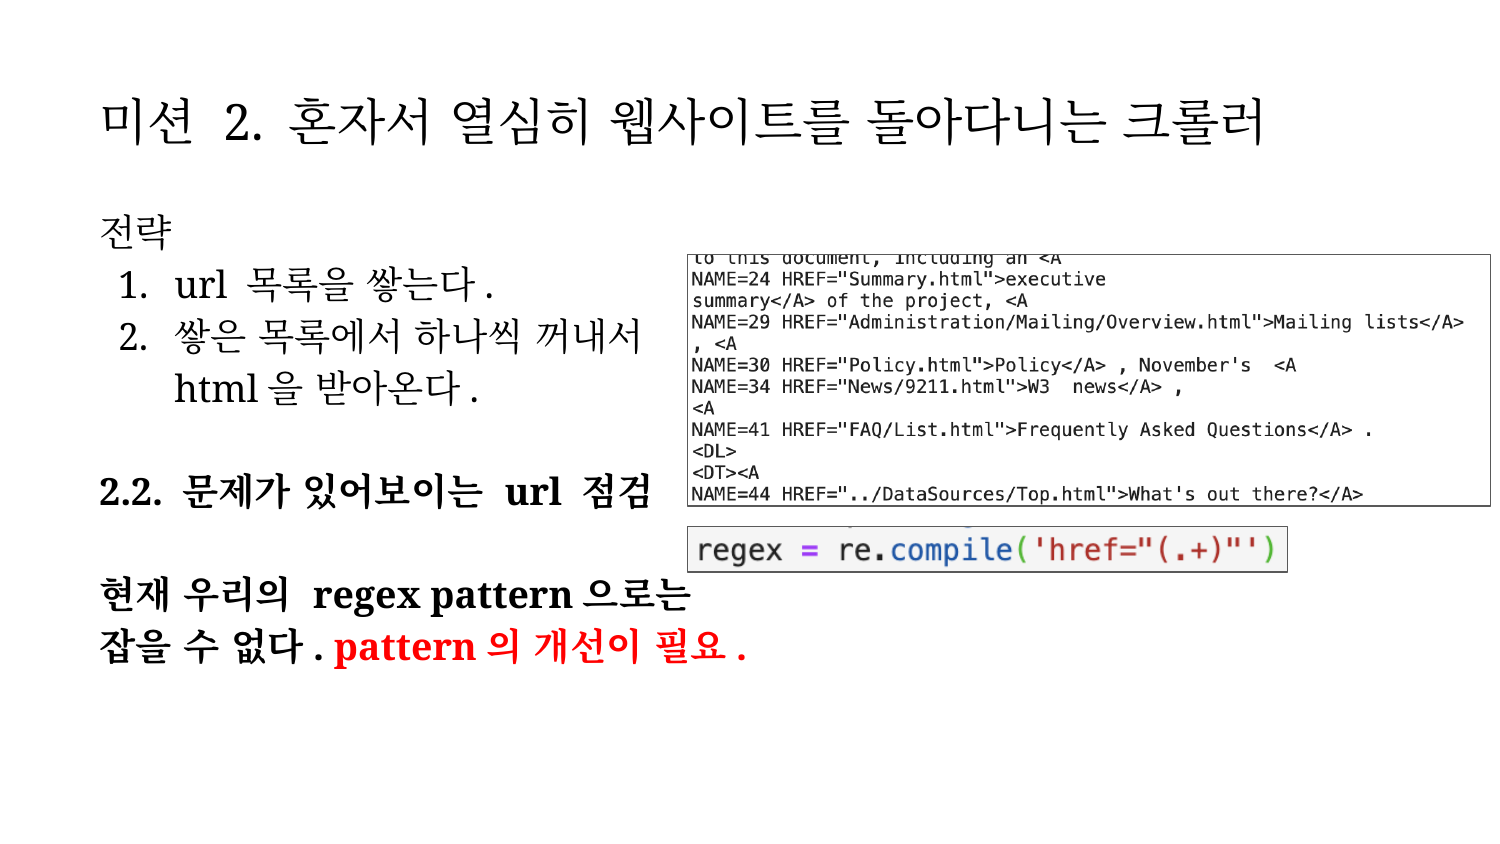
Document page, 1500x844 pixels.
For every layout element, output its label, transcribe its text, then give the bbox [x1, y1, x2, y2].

picture [688, 526, 1288, 572]
picture [688, 255, 1490, 506]
title 미션 2. 혼자서 열심히 웹사이트를 돌아다니는 크롤러 전략 url 목록을 쌓는다. 쌓은 목록에서 하나씩 꺼내서 html을 받아온다. 2.2. 문제가 있어보이는 url 점검 현재 우리의 regex pattern으로는 잡을 수 없다. pattern의 개선이 필요. [84, 66, 1308, 478]
